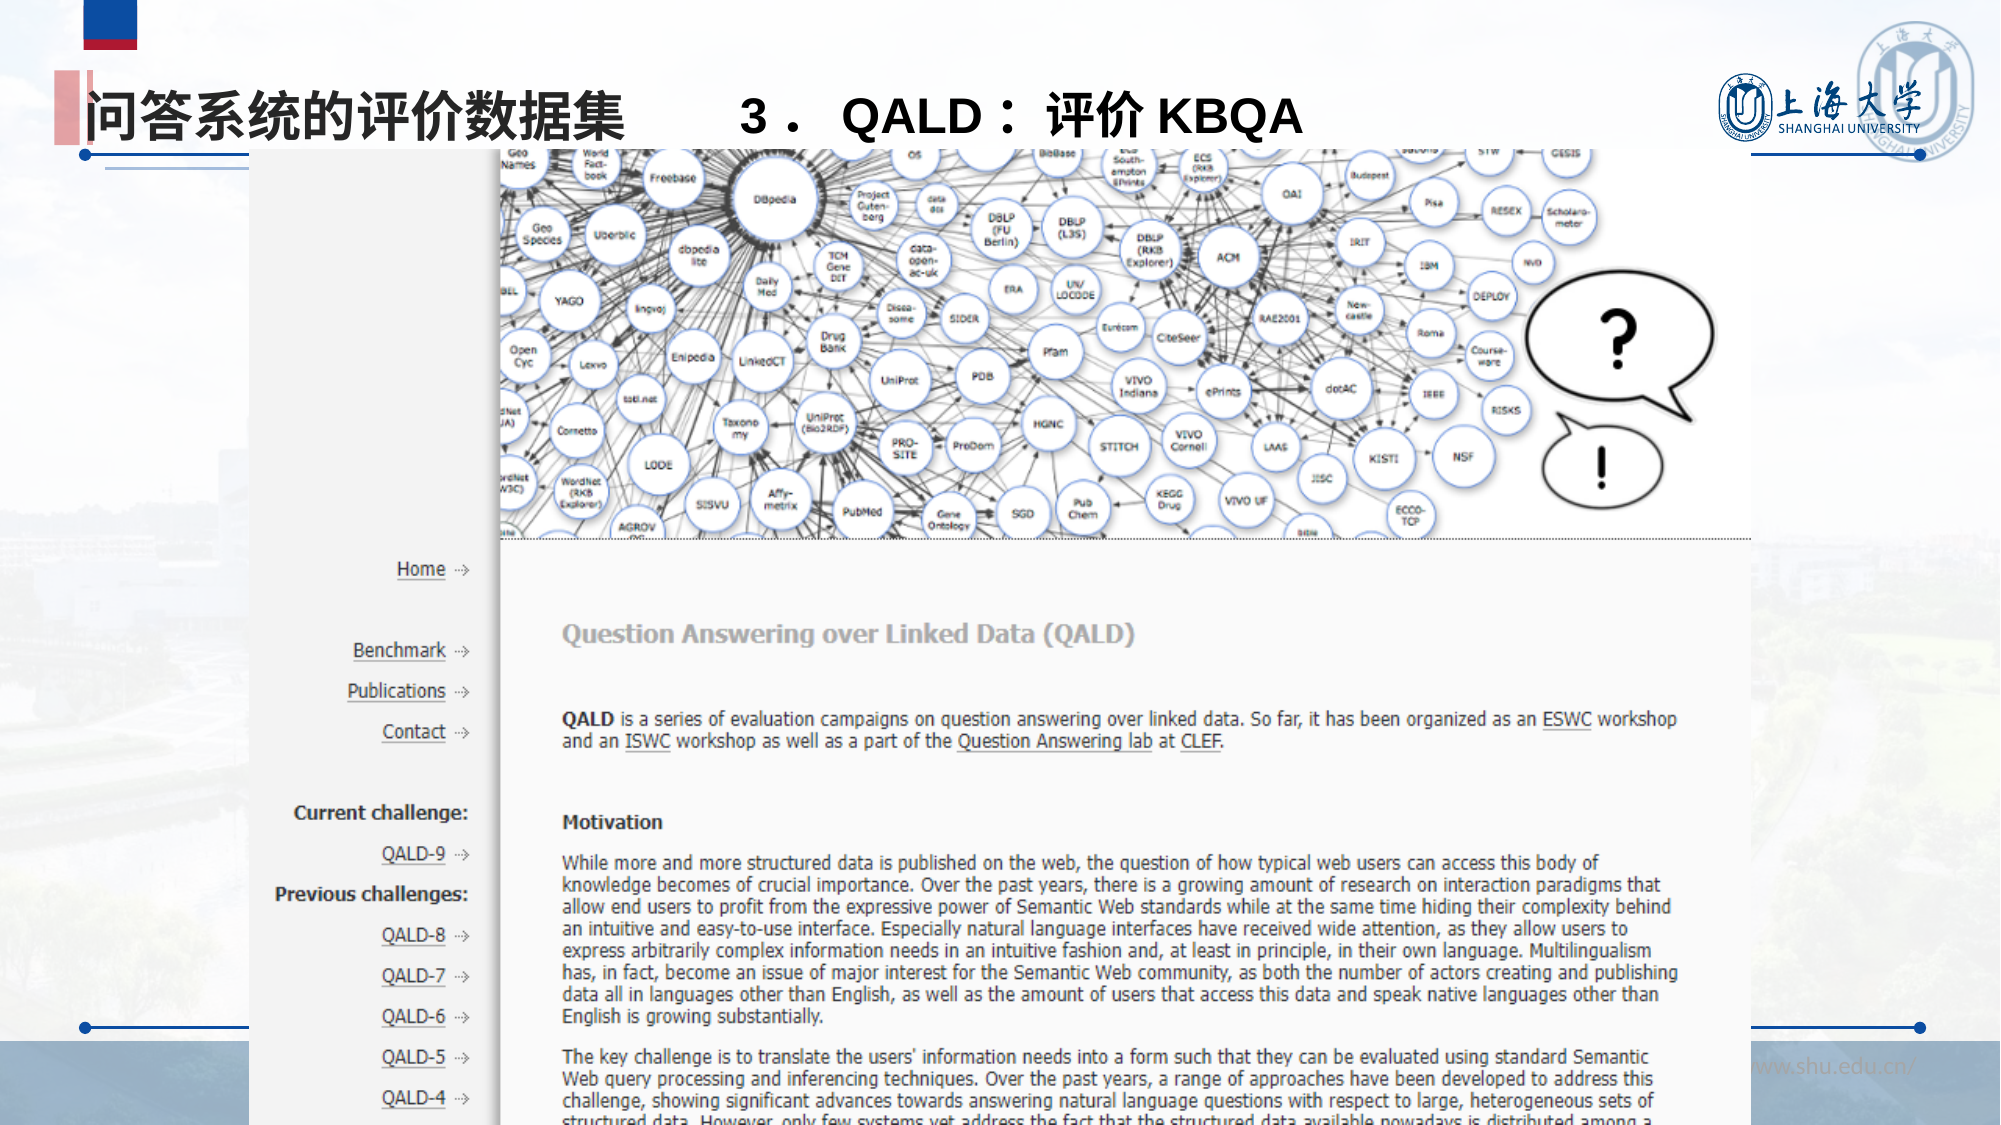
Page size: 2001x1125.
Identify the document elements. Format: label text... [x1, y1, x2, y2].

title 问答系统的评价数据集 [85, 59, 725, 155]
text_box 3．QALD：评价KBQA [725, 46, 2000, 351]
picture [248, 149, 1752, 1125]
